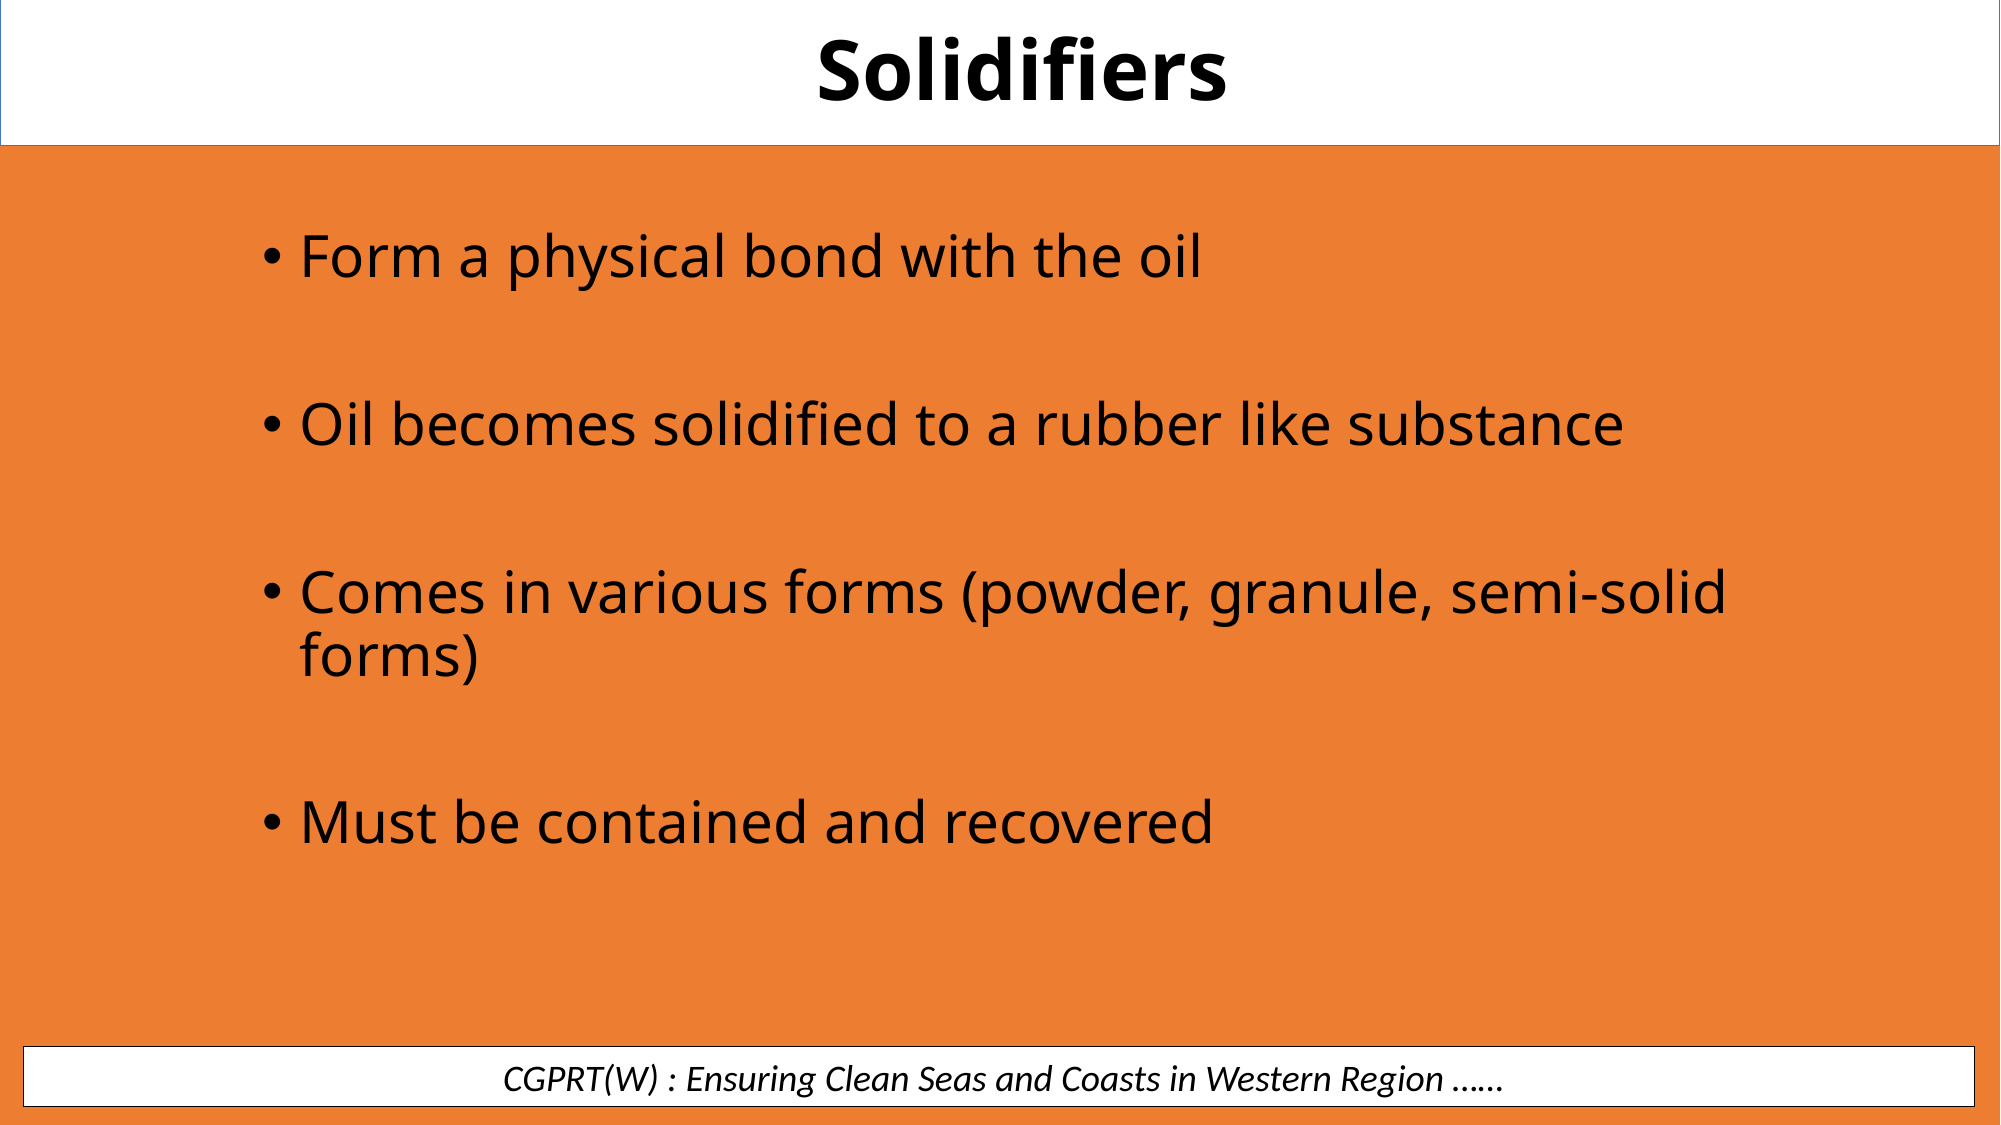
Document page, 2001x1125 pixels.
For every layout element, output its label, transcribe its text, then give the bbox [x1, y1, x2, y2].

text_box CGPRT(W) : Ensuring Clean Seas and Coasts in Western Region …… [23, 1046, 1975, 1107]
text_box Form a physical bond with the oil Oil becomes solidified to a rubber like substance Comes in various forms (powder, granule, semi-solid forms) Must be contained and recovered [247, 220, 1869, 1077]
text_box Solidifiers [347, 21, 1698, 114]
text_box Solidifiers [0, 0, 2000, 146]
